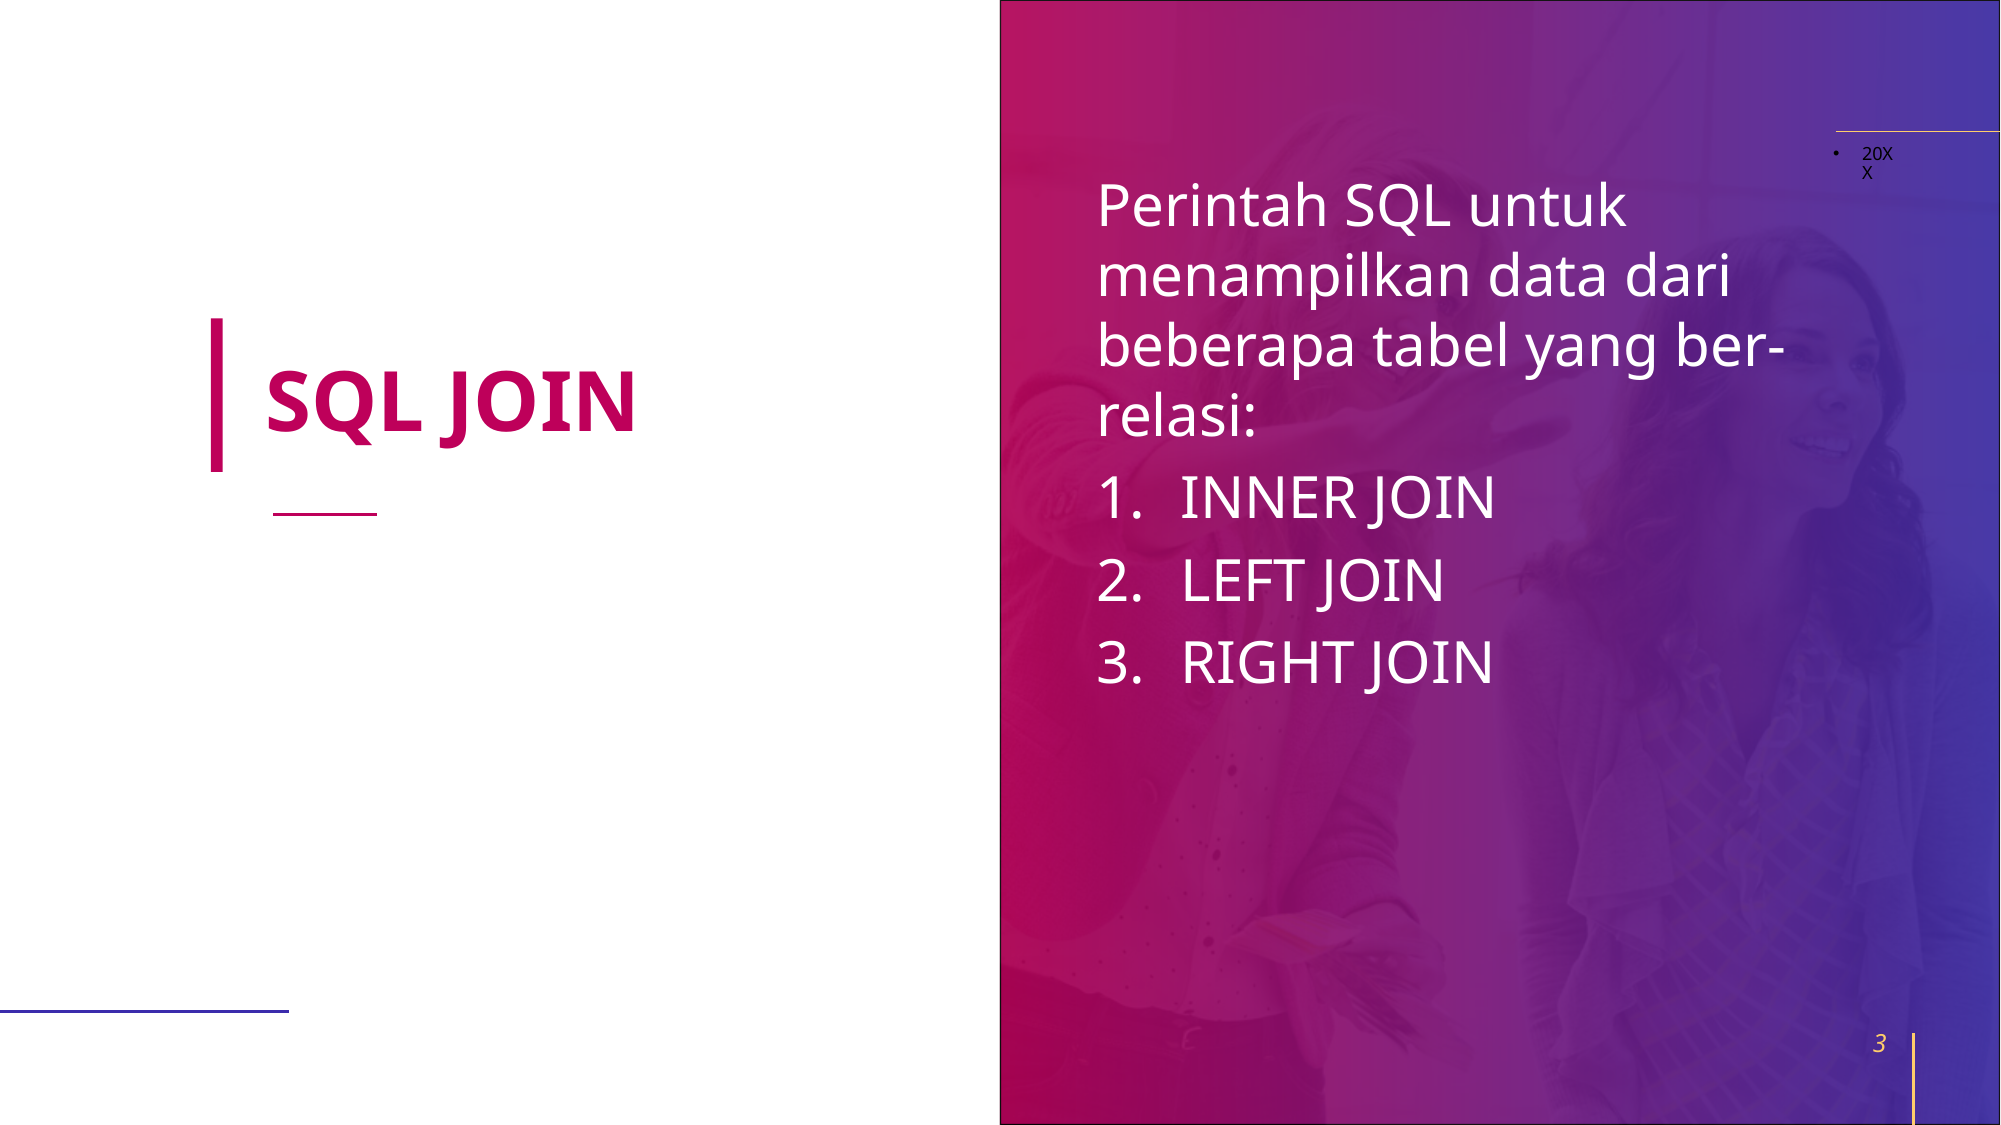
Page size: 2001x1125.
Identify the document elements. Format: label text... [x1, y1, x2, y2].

picture [0, 0, 999, 1125]
title SQL JOIN [250, 278, 931, 531]
list Perintah SQL untuk menampilkan data dari beberapa tabel yang ber-relasi: INNER JOIN LEFT JOIN RIGHT JOIN [1081, 160, 1869, 902]
list 20XX [1818, 137, 1919, 192]
slide_number 3 [1451, 1015, 1902, 1075]
